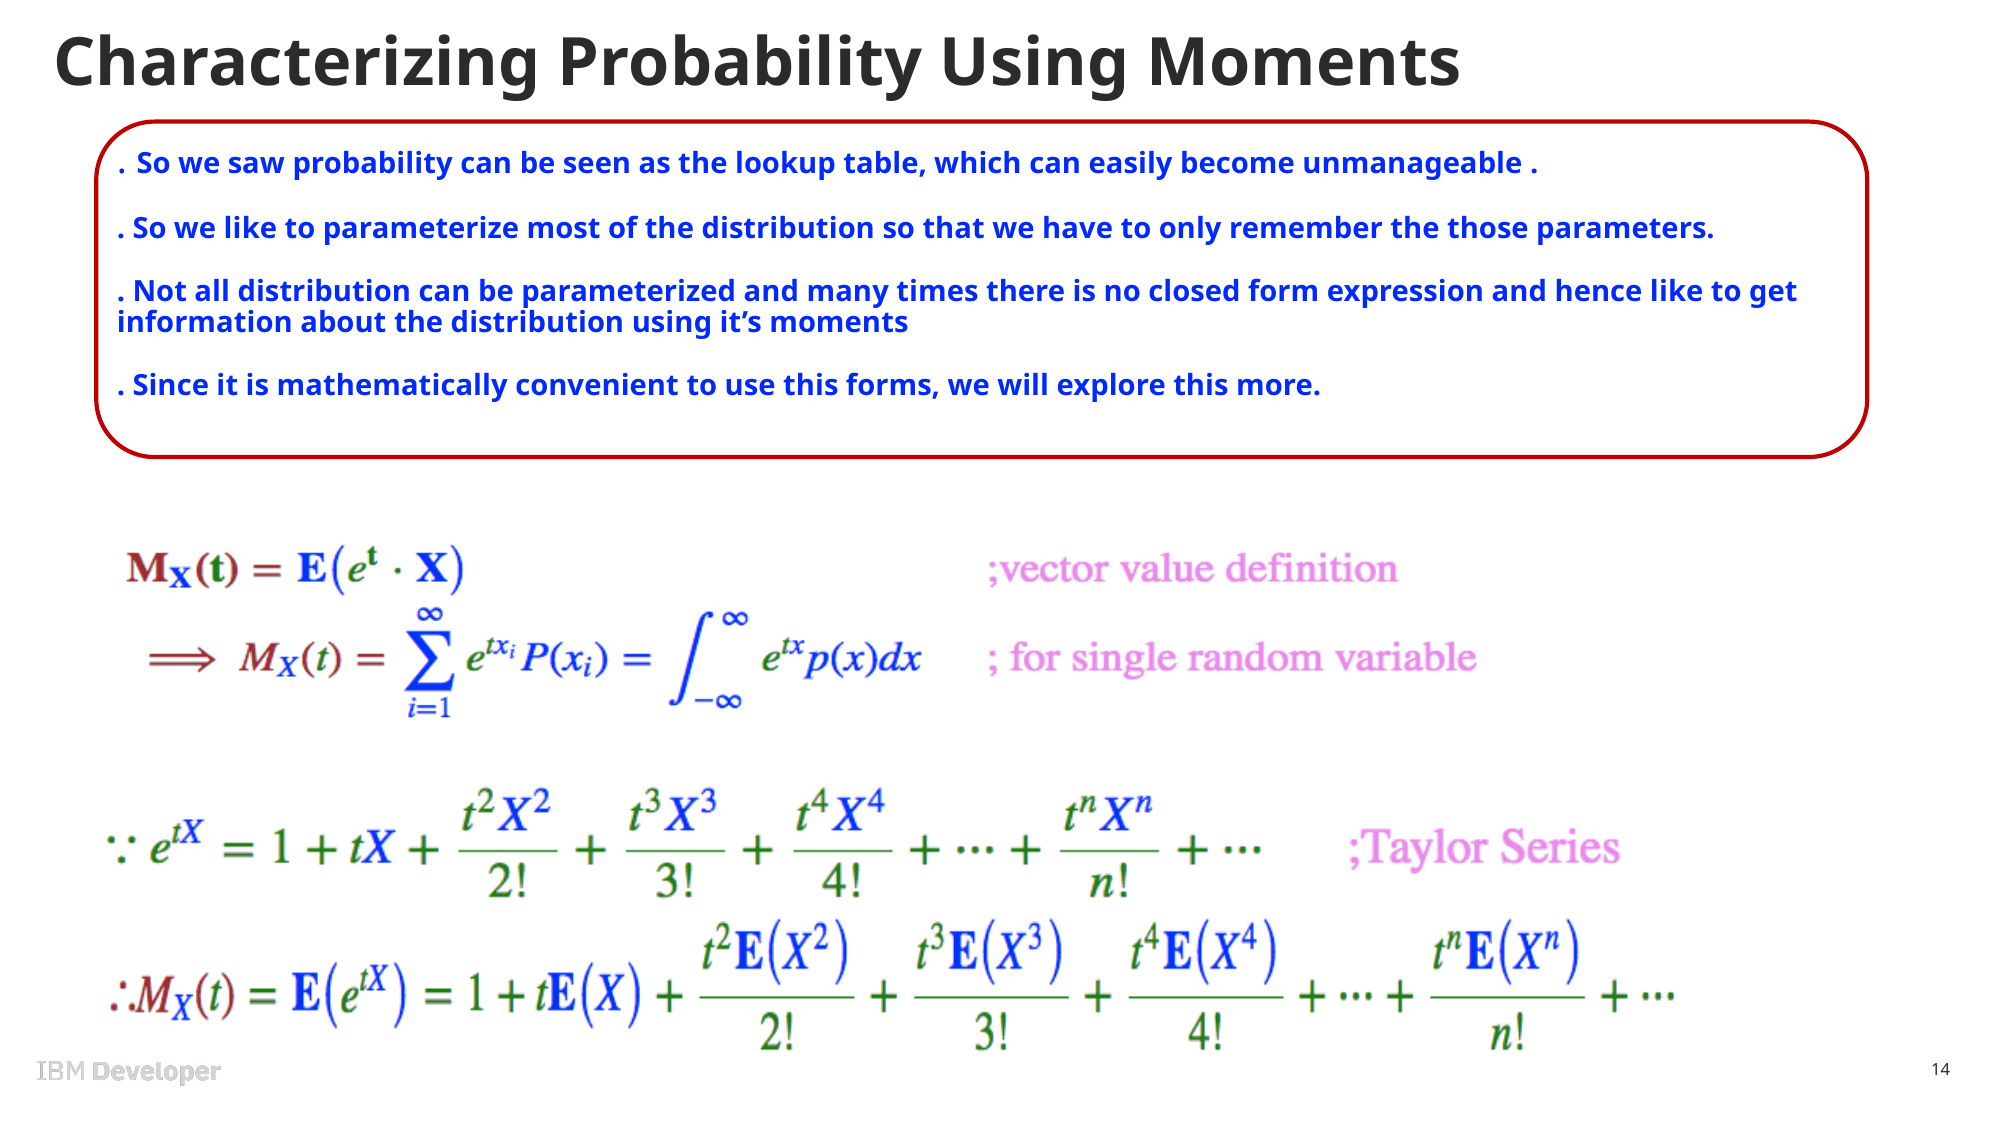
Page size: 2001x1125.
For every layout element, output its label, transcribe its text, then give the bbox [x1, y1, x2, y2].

picture [109, 523, 1501, 731]
picture [86, 772, 1662, 911]
slide_number 14 [1500, 1055, 1950, 1086]
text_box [95, 121, 1933, 458]
title Characterizing Probability Using Moments [53, 27, 1804, 112]
picture [86, 916, 1691, 1062]
